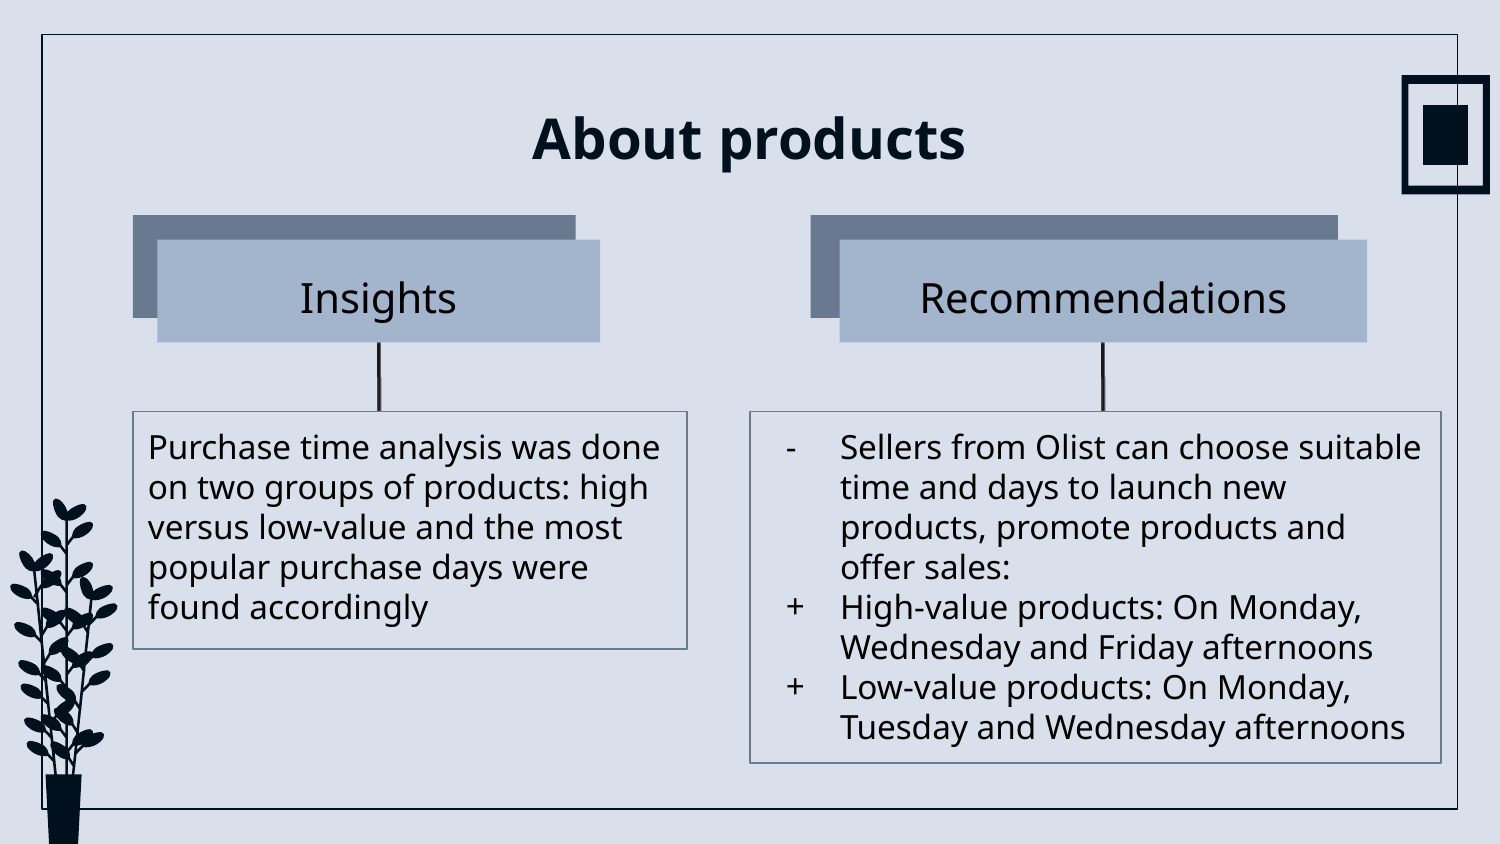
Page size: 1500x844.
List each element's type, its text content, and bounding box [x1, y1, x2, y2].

picture [376, 342, 383, 412]
text_box Insights [247, 256, 511, 326]
text_box Purchase time analysis was done on two groups of products: high versus low-value and the most popular purchase days were found accordingly [132, 411, 687, 650]
text_box [132, 215, 576, 318]
picture [1100, 342, 1107, 412]
text_box Sellers from Olist can choose suitable time and days to launch new products, promote products and offer sales: High-value products: On Monday, Wednesday and Friday afternoons Low-value products: On Monday, Tuesday and Wednesday afternoons [750, 411, 1442, 763]
text_box Recommendations [864, 256, 1343, 326]
title About products [118, 88, 1382, 183]
text_box [157, 239, 601, 343]
text_box [810, 215, 1338, 318]
text_box [839, 239, 1368, 343]
